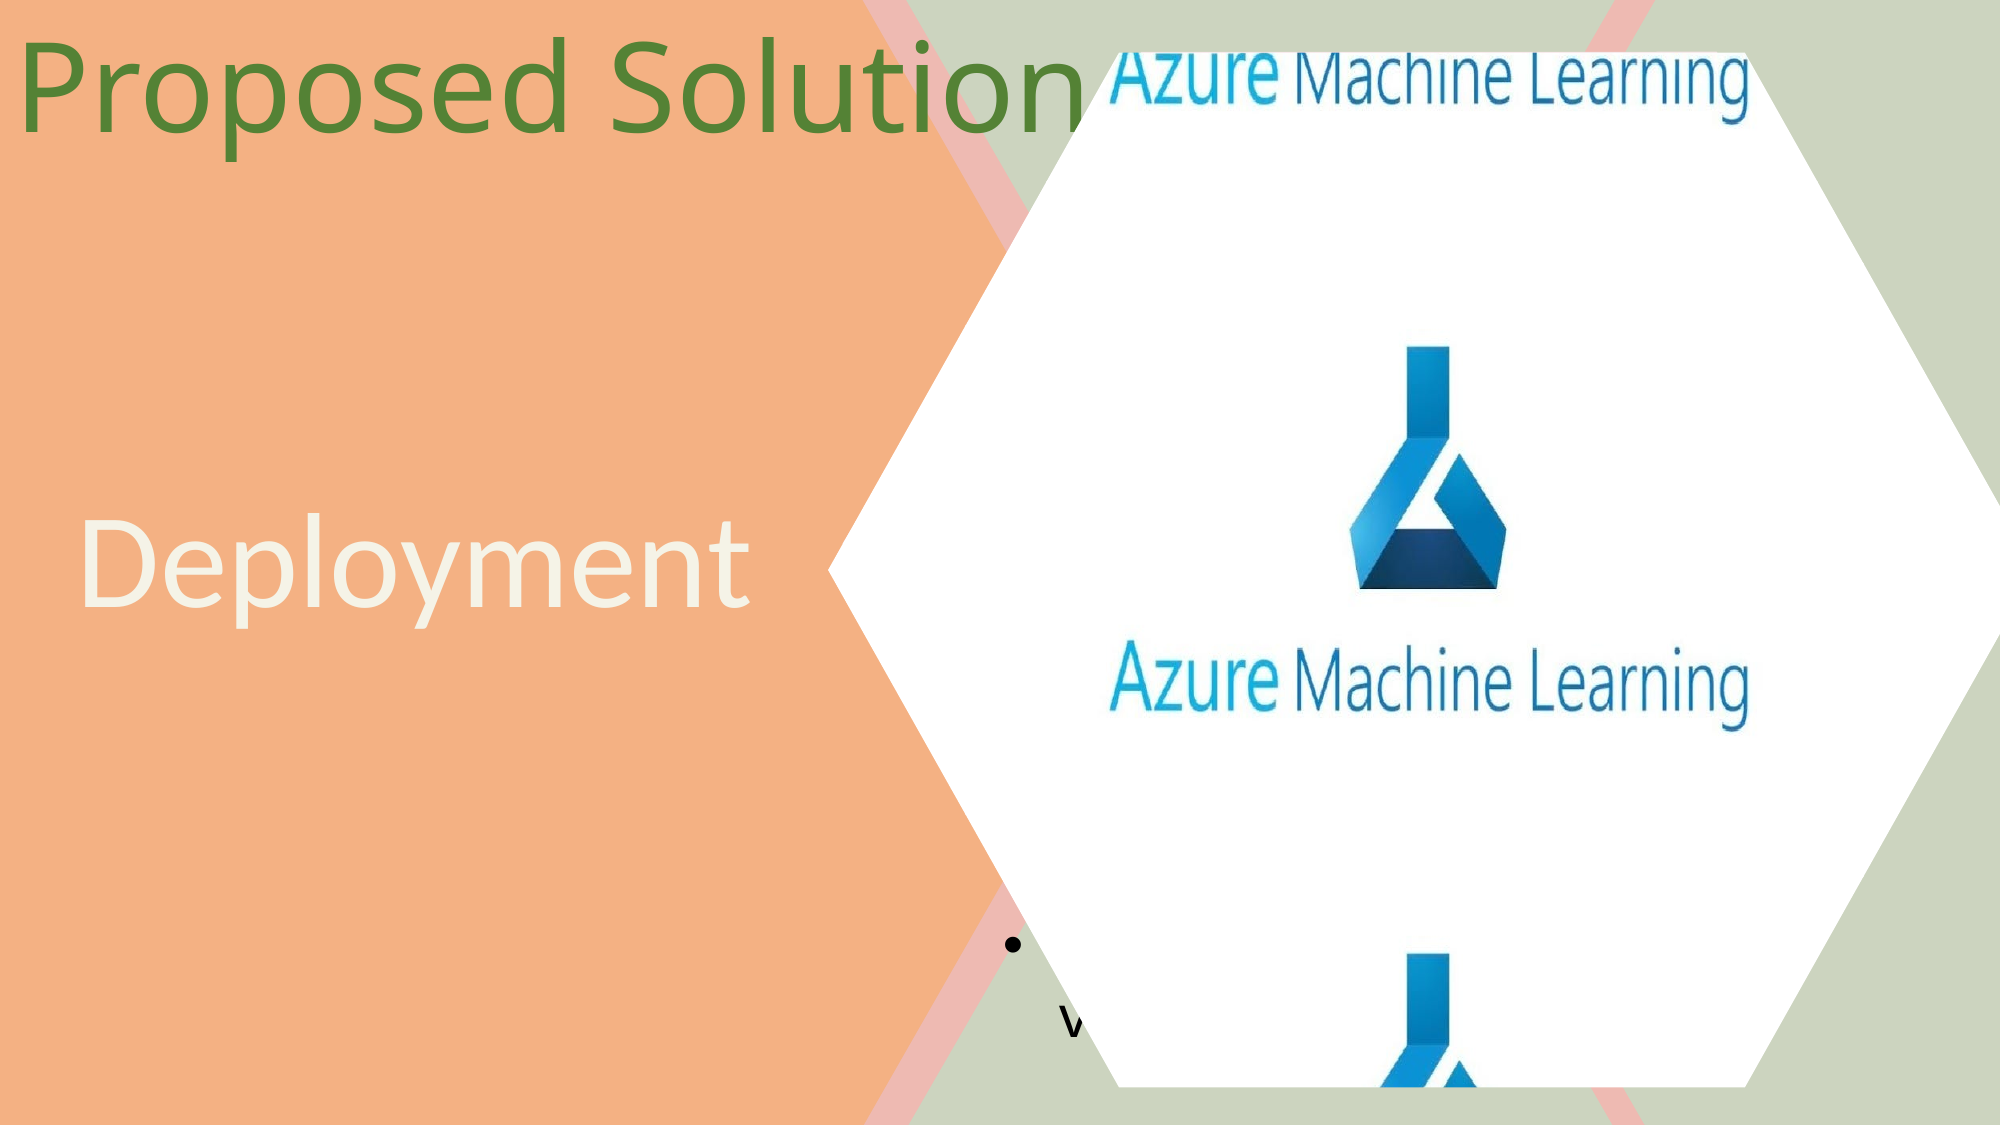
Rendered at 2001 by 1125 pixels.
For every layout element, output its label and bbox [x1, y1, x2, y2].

text_box [0, 0, 2000, 1125]
